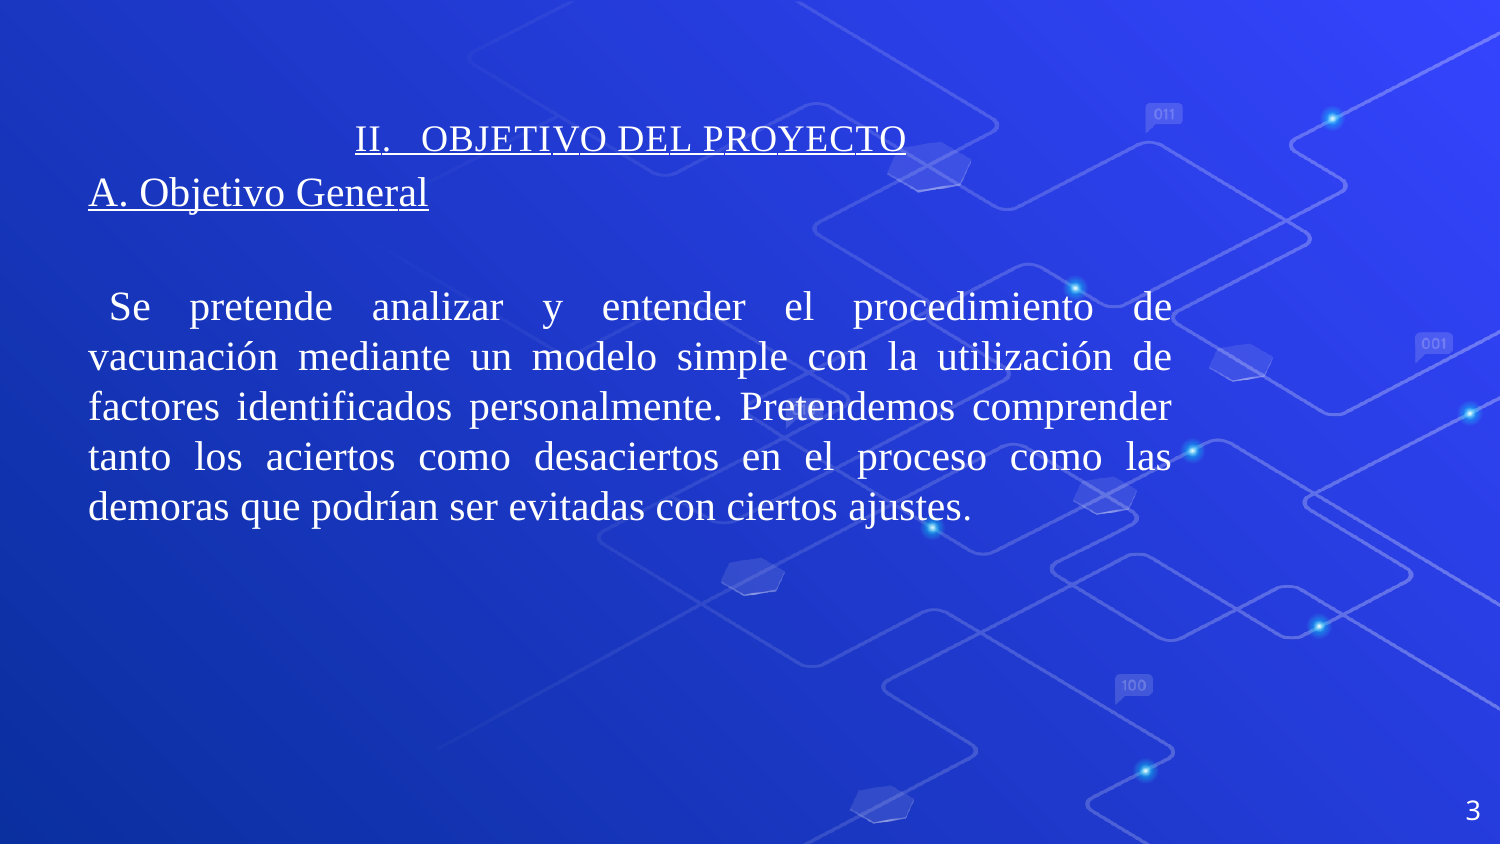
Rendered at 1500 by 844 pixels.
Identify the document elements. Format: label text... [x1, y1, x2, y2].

slide_number 3 [1391, 779, 1482, 844]
picture [0, 0, 1500, 844]
text_box II. OBJETIVO DEL PROYECTO A. Objetivo General Se pretende analizar y entender el procedimiento de vacunación mediante un modelo simple con la utilización de factores identificados personalmente. Pretendemos comprender tanto los aciertos como desaciertos en el proceso como las demoras que podrían ser evitadas con ciertos ajustes. [61, 106, 1188, 596]
